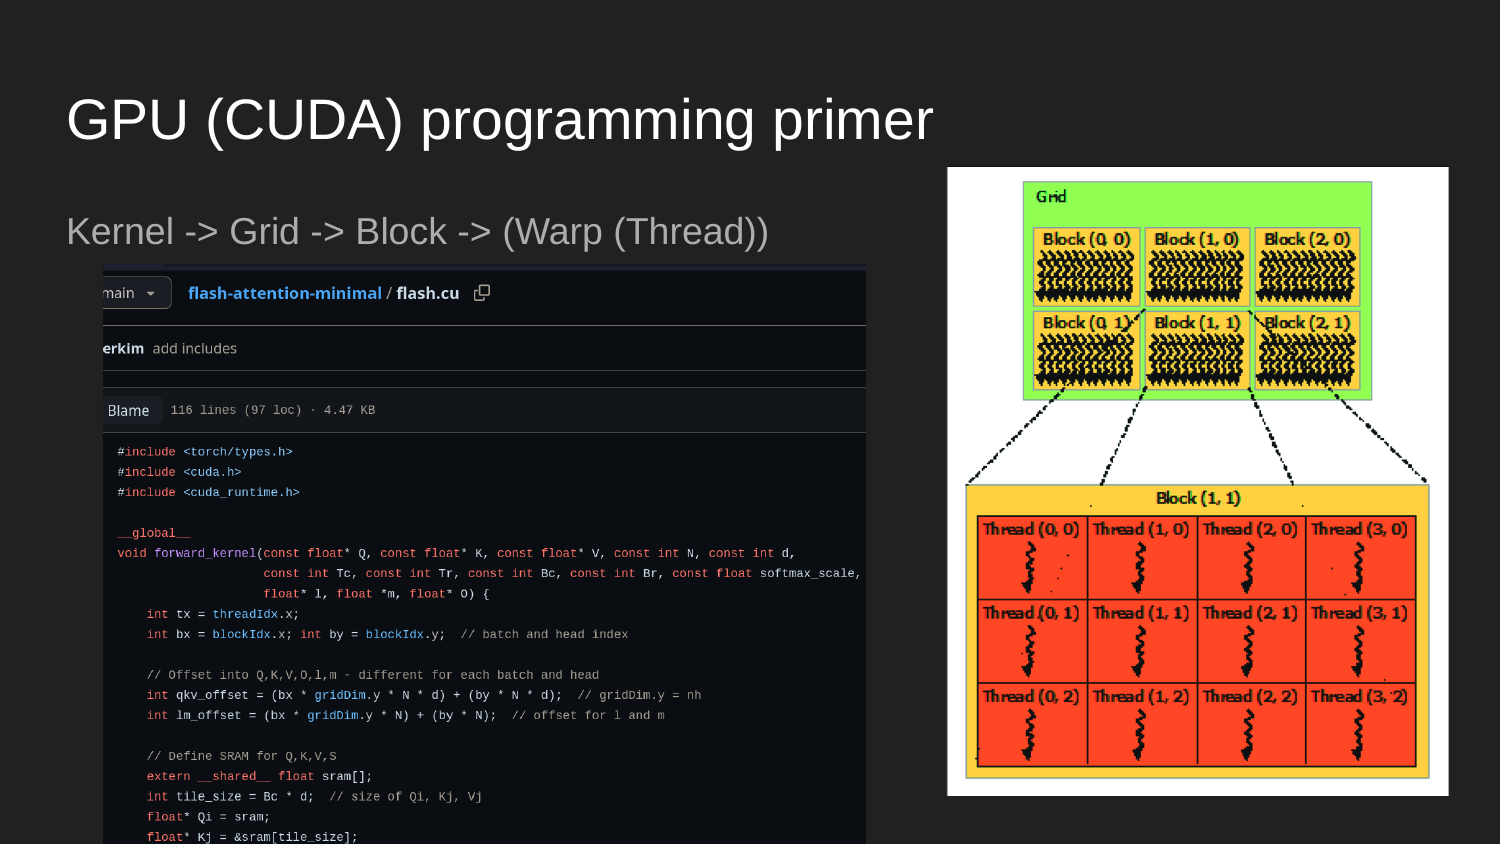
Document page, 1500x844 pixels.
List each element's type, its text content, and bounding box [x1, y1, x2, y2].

title GPU (CUDA) programming primer [51, 72, 1449, 167]
list Kernel -> Grid -> Block -> (Warp (Thread)) [51, 189, 941, 750]
picture [103, 264, 866, 844]
picture [946, 166, 1450, 797]
